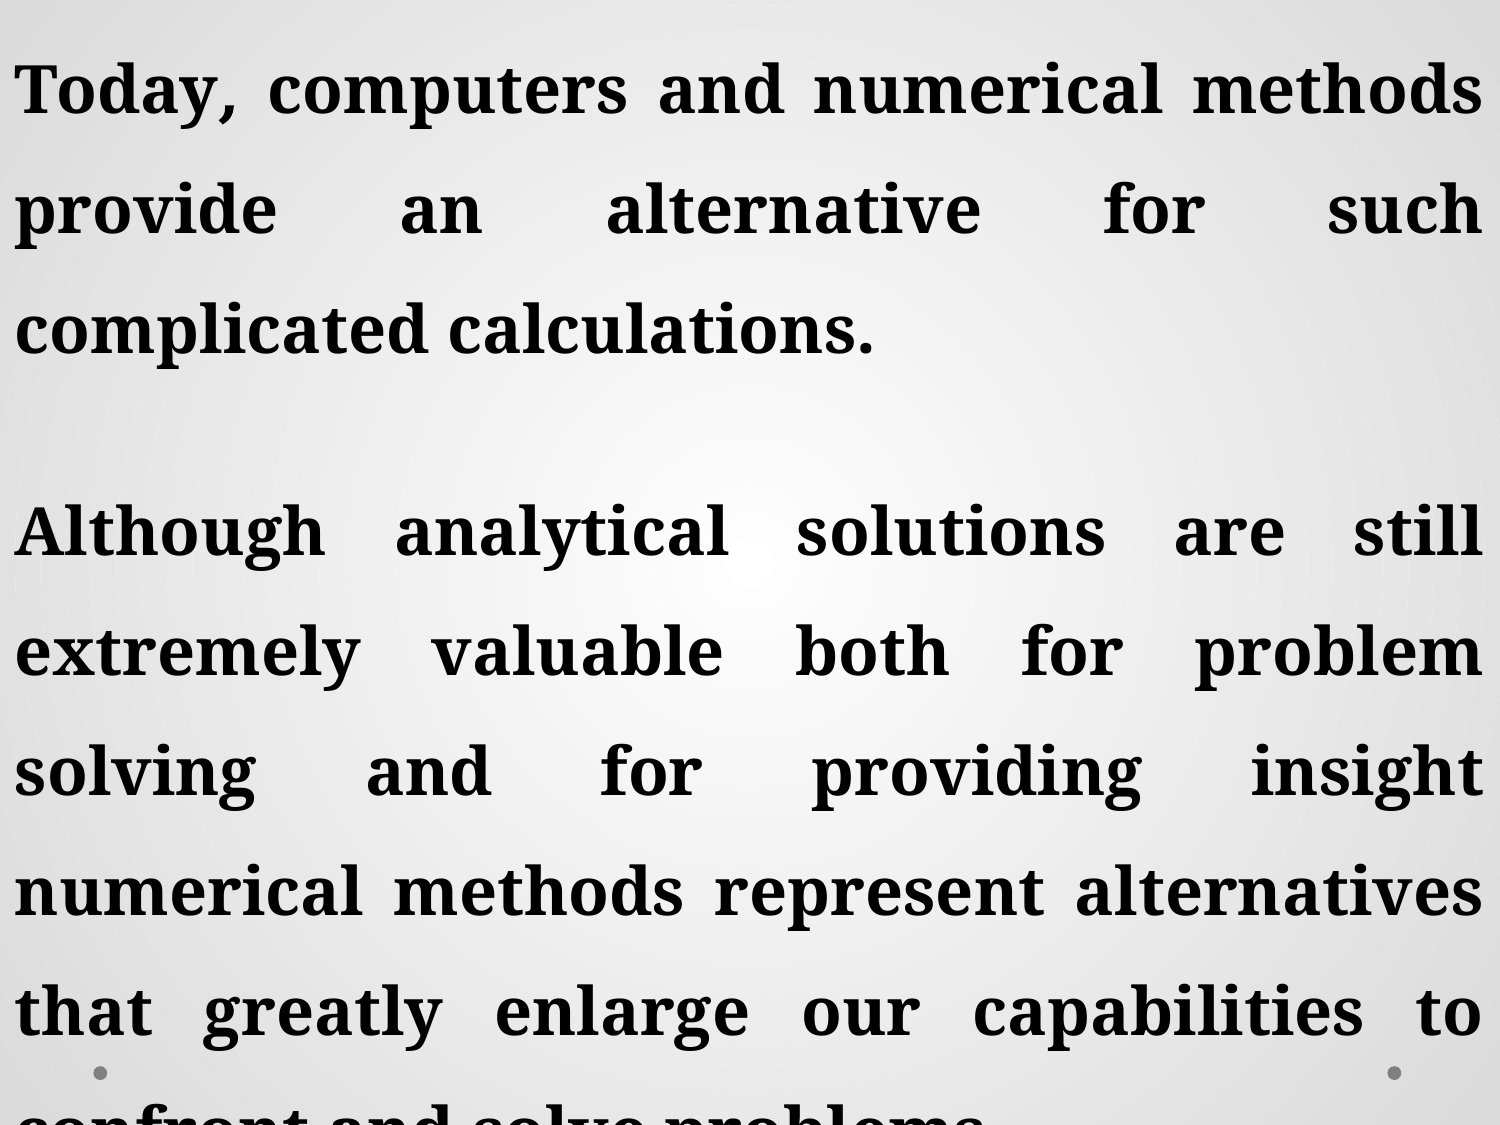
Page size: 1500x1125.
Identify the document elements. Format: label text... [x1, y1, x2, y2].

text_box Today, computers and numerical methods provide an alternative for such complicated calculations. [0, 0, 1500, 375]
